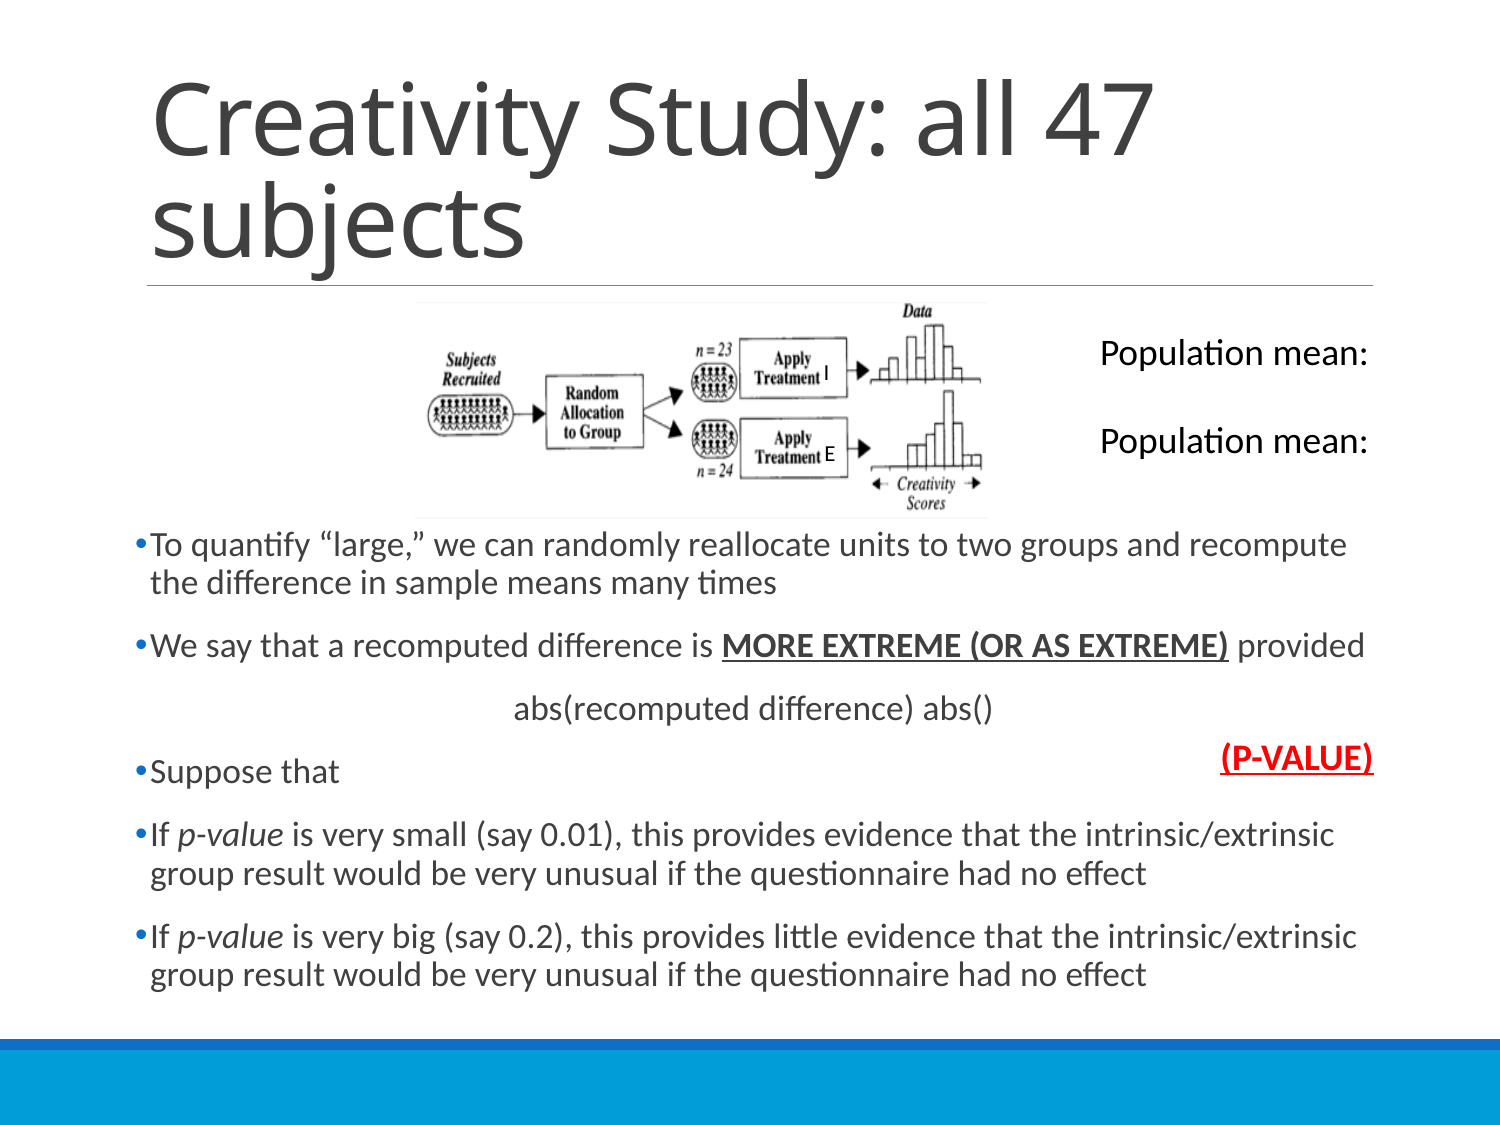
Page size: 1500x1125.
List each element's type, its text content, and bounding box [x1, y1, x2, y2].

title Creativity Study: all 47 subjects [135, 47, 1435, 285]
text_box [414, 302, 987, 519]
text_box (p-value) [1205, 725, 1389, 831]
